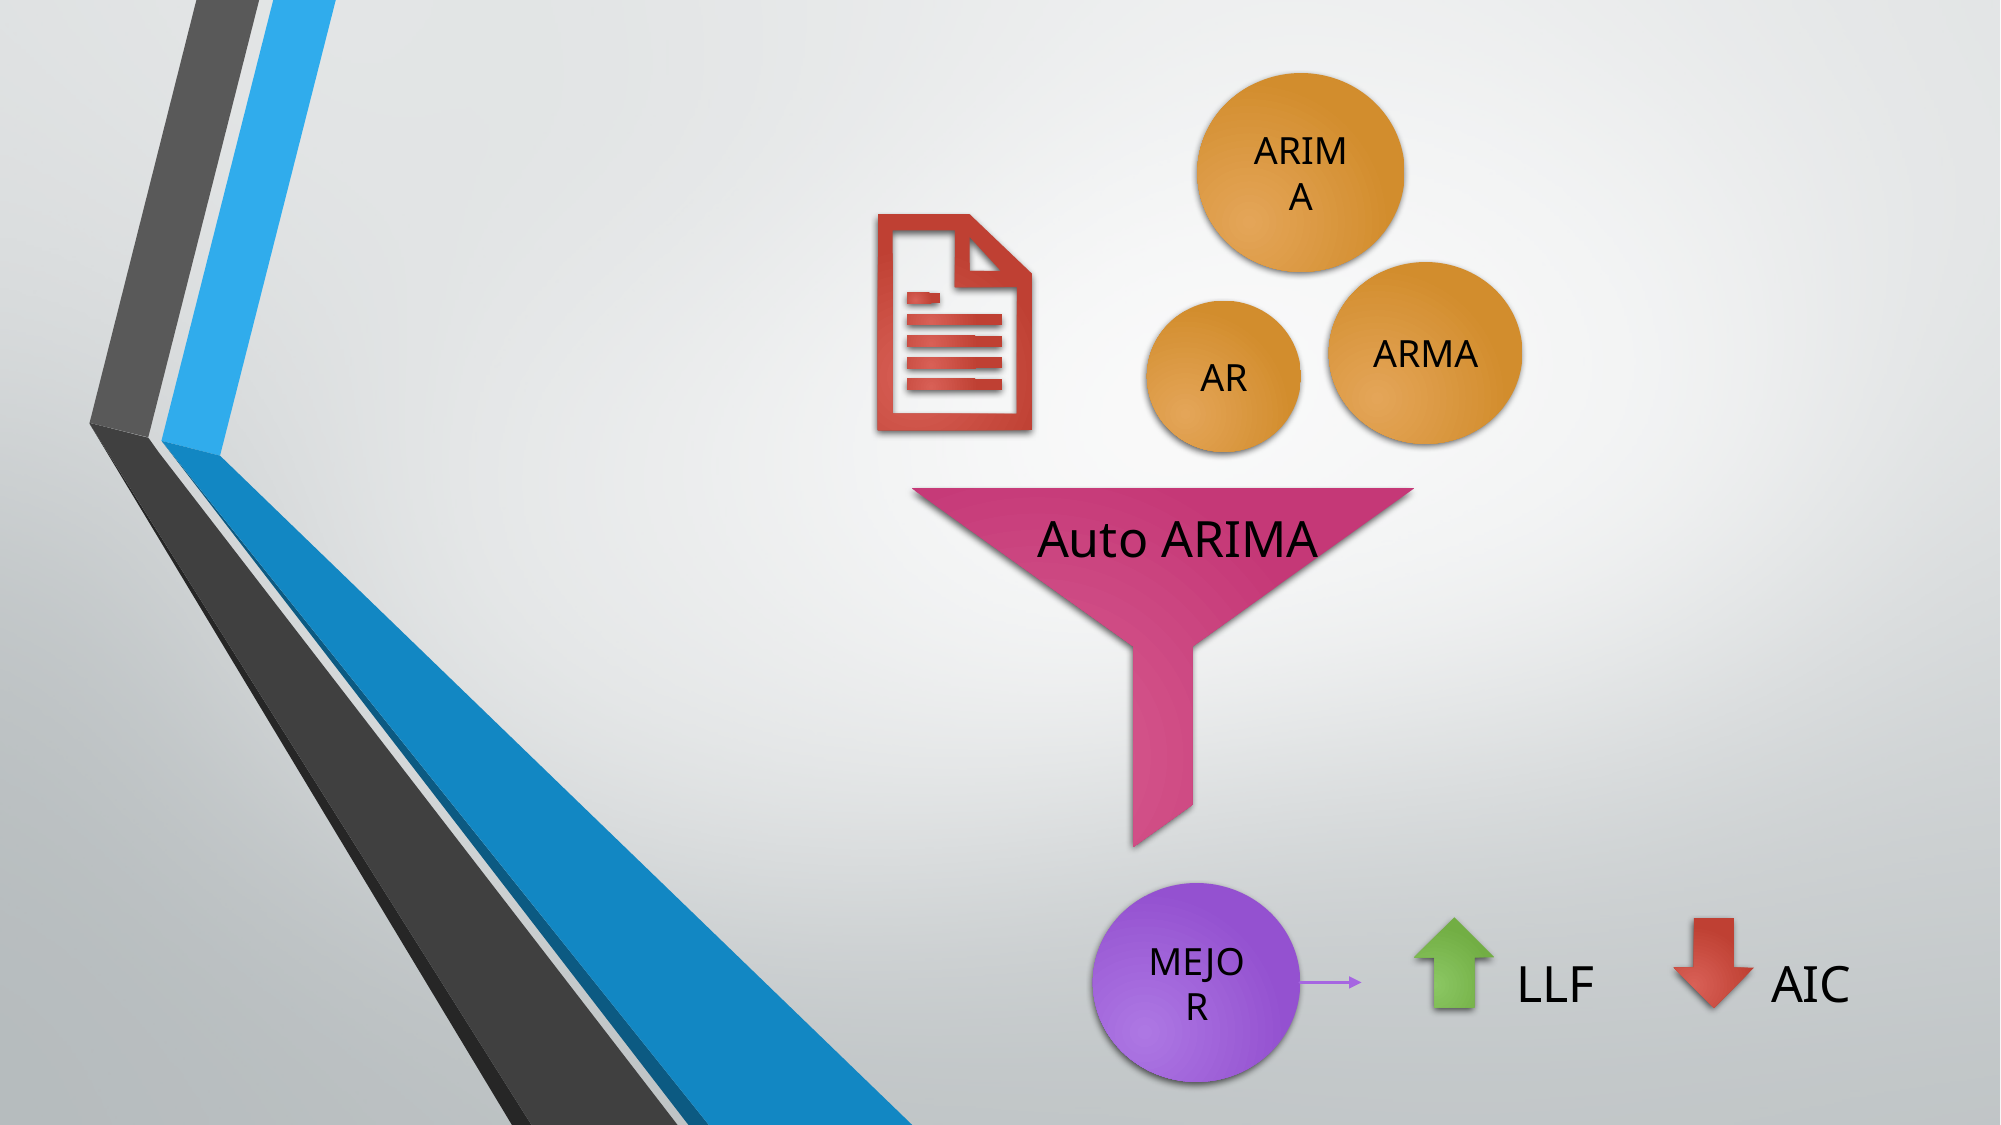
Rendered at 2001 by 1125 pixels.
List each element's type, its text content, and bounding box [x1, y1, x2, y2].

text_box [911, 487, 1426, 848]
text_box ARIMA [1197, 72, 1405, 272]
text_box [1414, 917, 1482, 1008]
text_box MEJOR [1092, 882, 1301, 1082]
text_box [1673, 918, 1735, 1008]
text_box AR [1146, 300, 1302, 452]
text_box LLF [1479, 944, 1632, 1020]
text_box ARMA [1328, 262, 1523, 444]
text_box AIC [1735, 944, 1888, 1020]
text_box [835, 192, 1075, 453]
